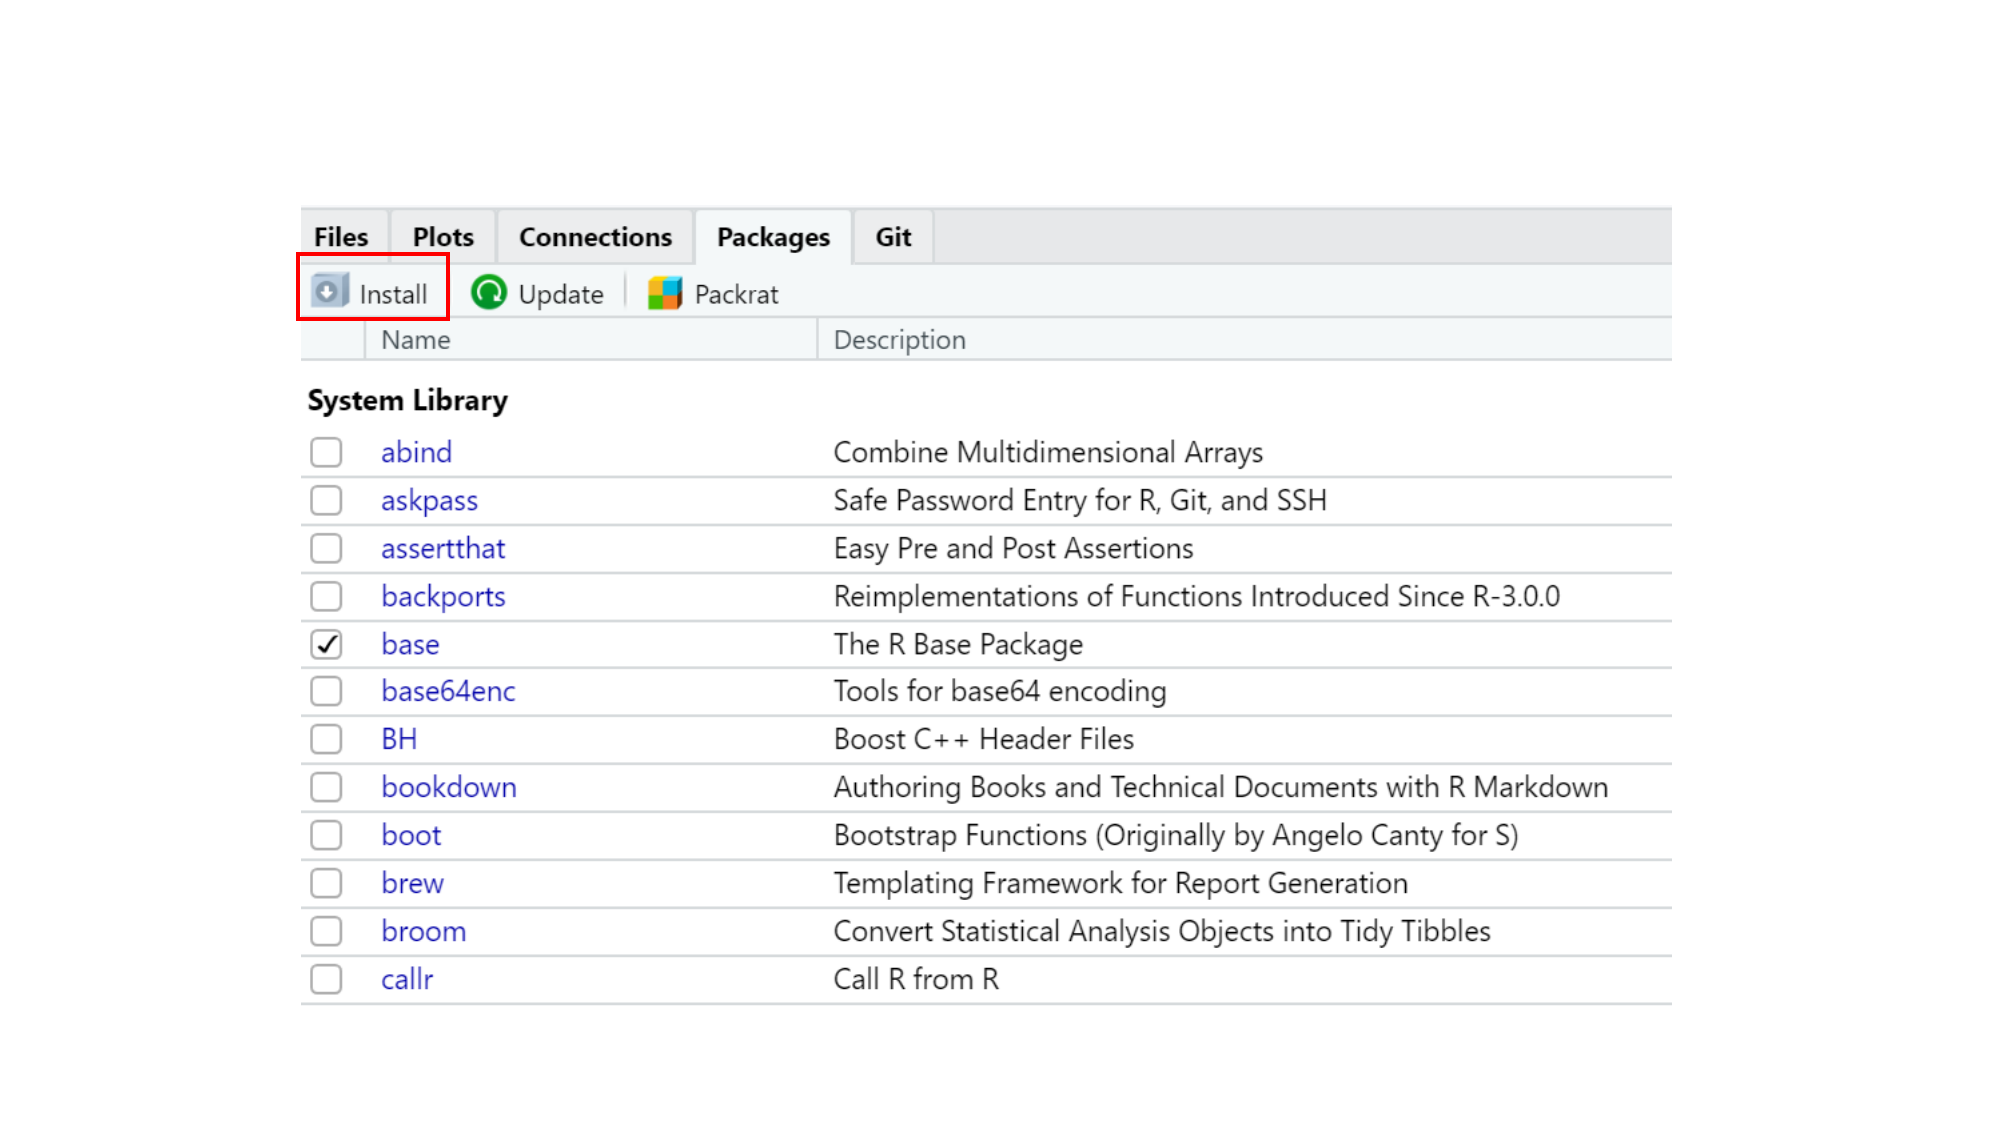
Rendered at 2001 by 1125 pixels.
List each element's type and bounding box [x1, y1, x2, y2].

text_box [297, 205, 1672, 1013]
